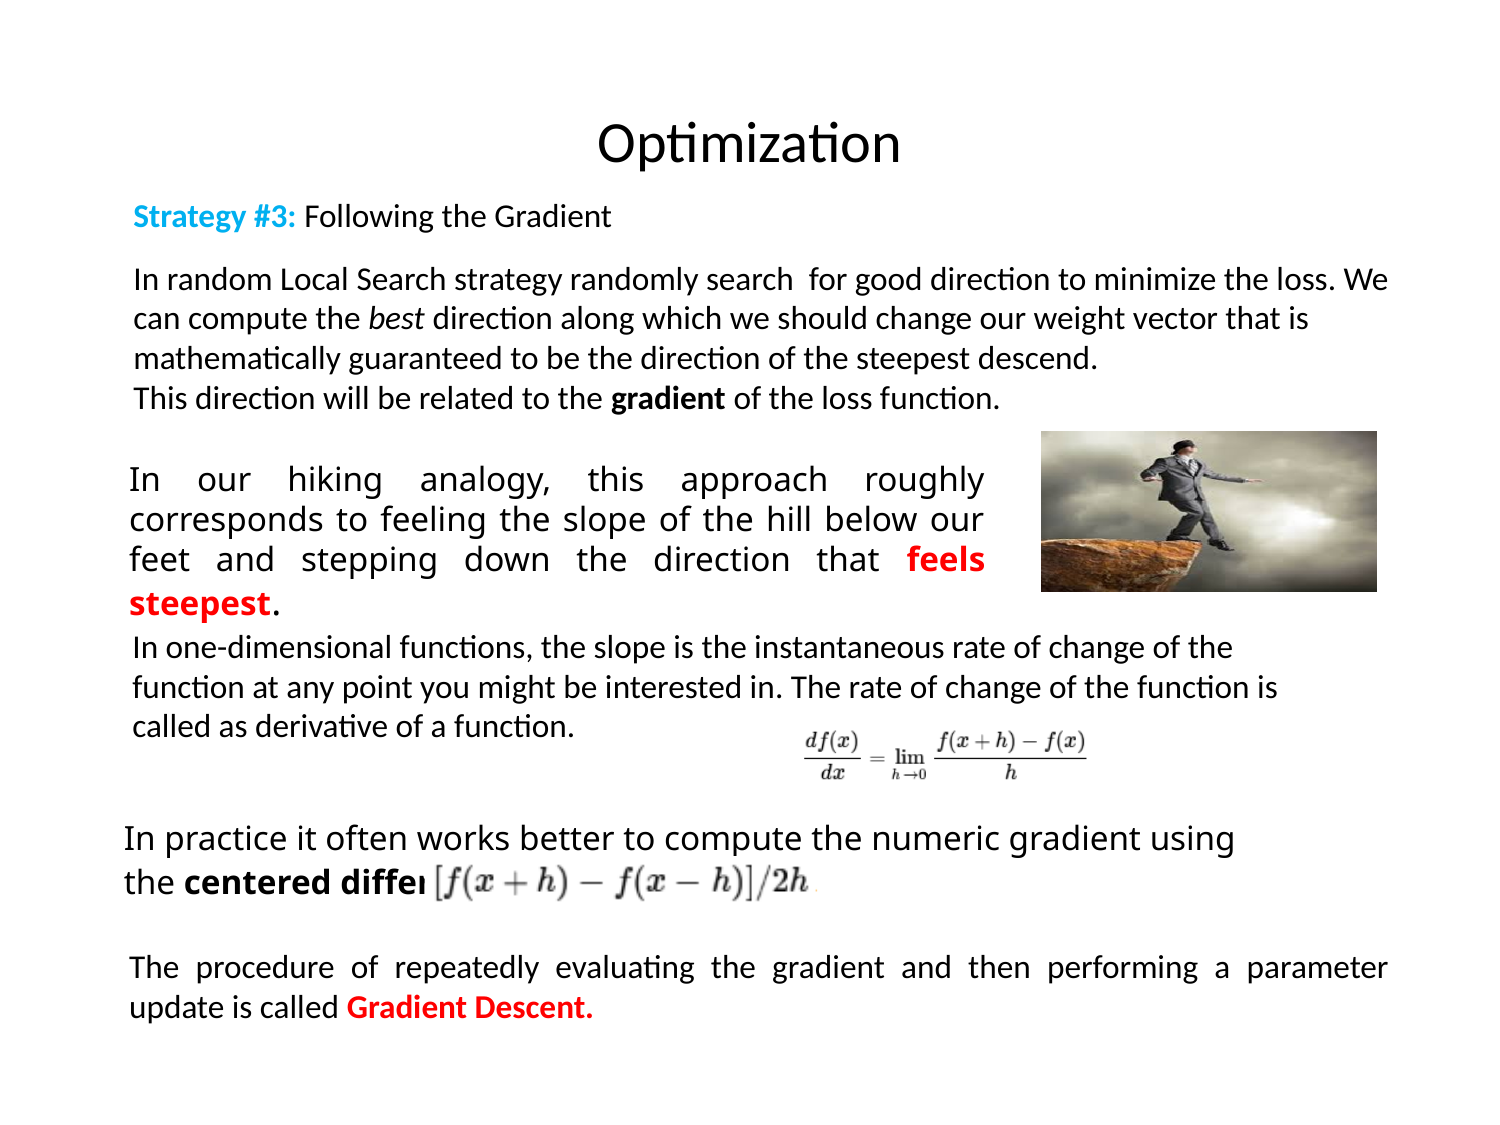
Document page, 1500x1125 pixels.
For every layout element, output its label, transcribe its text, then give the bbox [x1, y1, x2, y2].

text_box In one-dimensional functions, the slope is the instantaneous rate of change of the function at any point you might be interested in. The rate of change of the function is called as derivative of a function. [117, 617, 1310, 752]
text_box The procedure of repeatedly evaluating the gradient and then performing a parameter update is called Gradient Descent. [114, 938, 1406, 1033]
text_box In our hiking analogy, this approach roughly corresponds to feeling the slope of the hill below our feet and stepping down the direction that feels steepest. [114, 450, 1001, 630]
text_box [108, 809, 1432, 912]
title Optimization [75, 45, 1425, 233]
picture [796, 714, 1095, 790]
picture [1040, 431, 1377, 593]
text_box Strategy #3: Following the Gradient In random Local Search strategy randomly search for good direction to minimize the loss. We can compute the best direction along which we should change our weight vector that is mathematically guaranteed to be the direction of the steepest descend. This direction will be related to the gradient of the loss function. [118, 186, 1422, 424]
